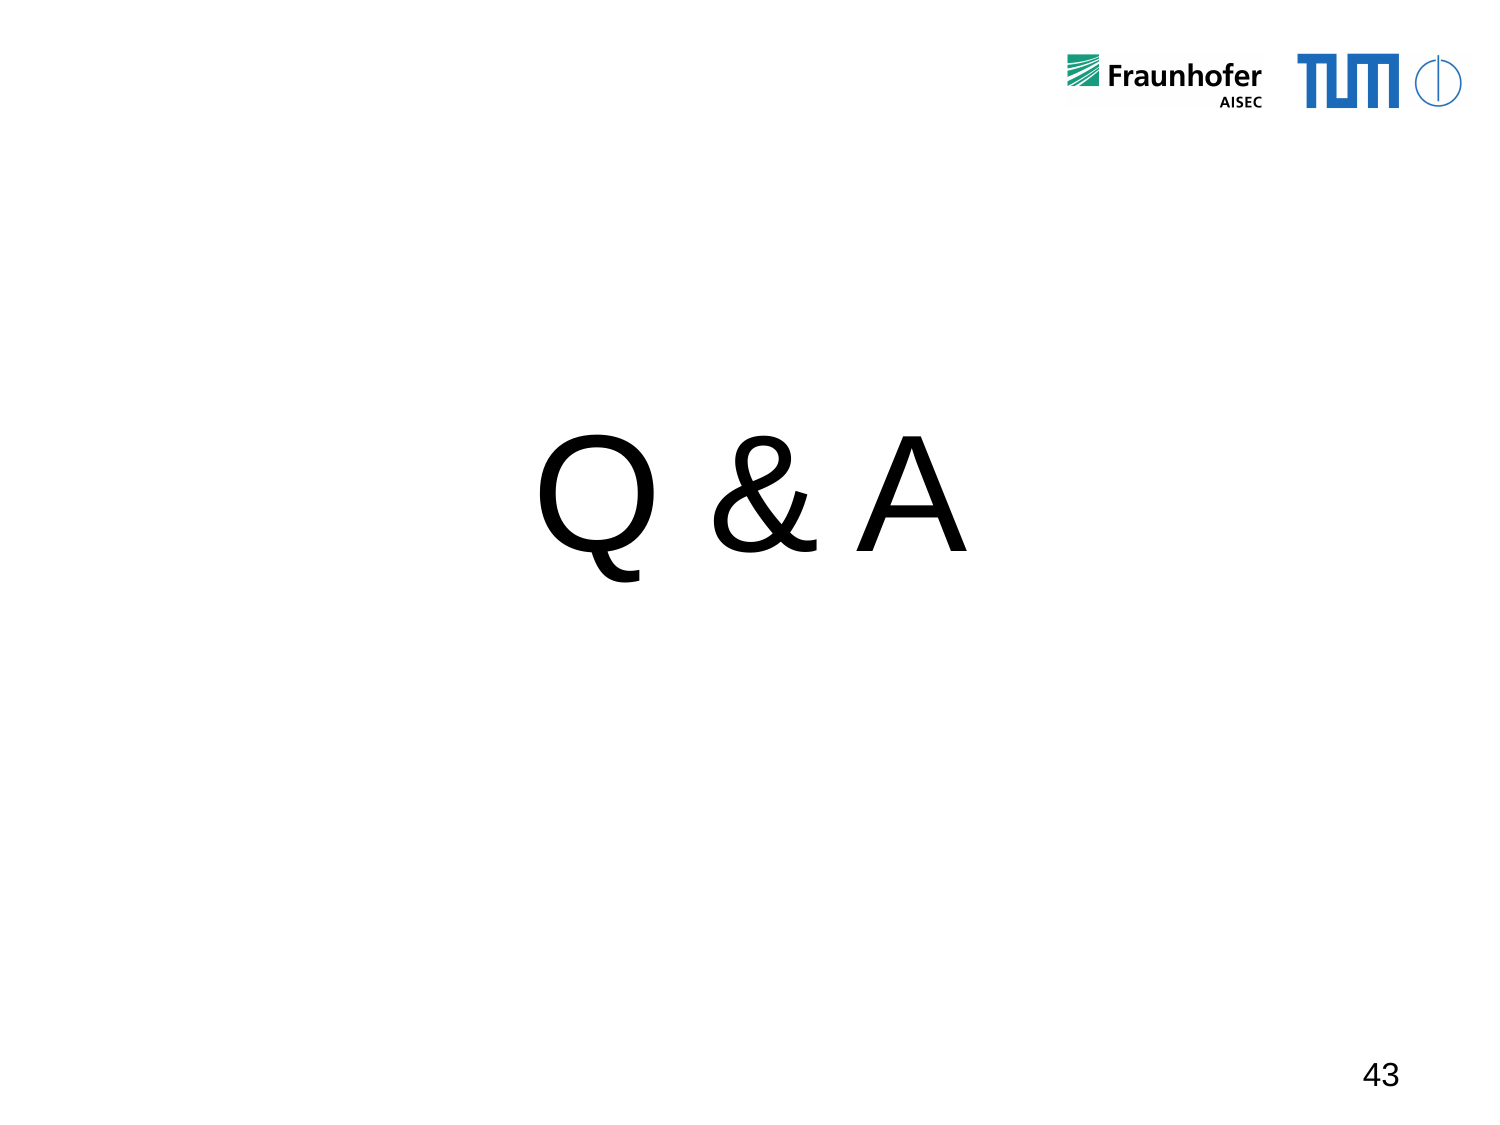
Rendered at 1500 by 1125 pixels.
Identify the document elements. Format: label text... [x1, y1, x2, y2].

picture [1066, 53, 1263, 109]
text_box 43 [1362, 1047, 1500, 1094]
title Q & A [52, 517, 1449, 608]
picture [1296, 53, 1472, 109]
